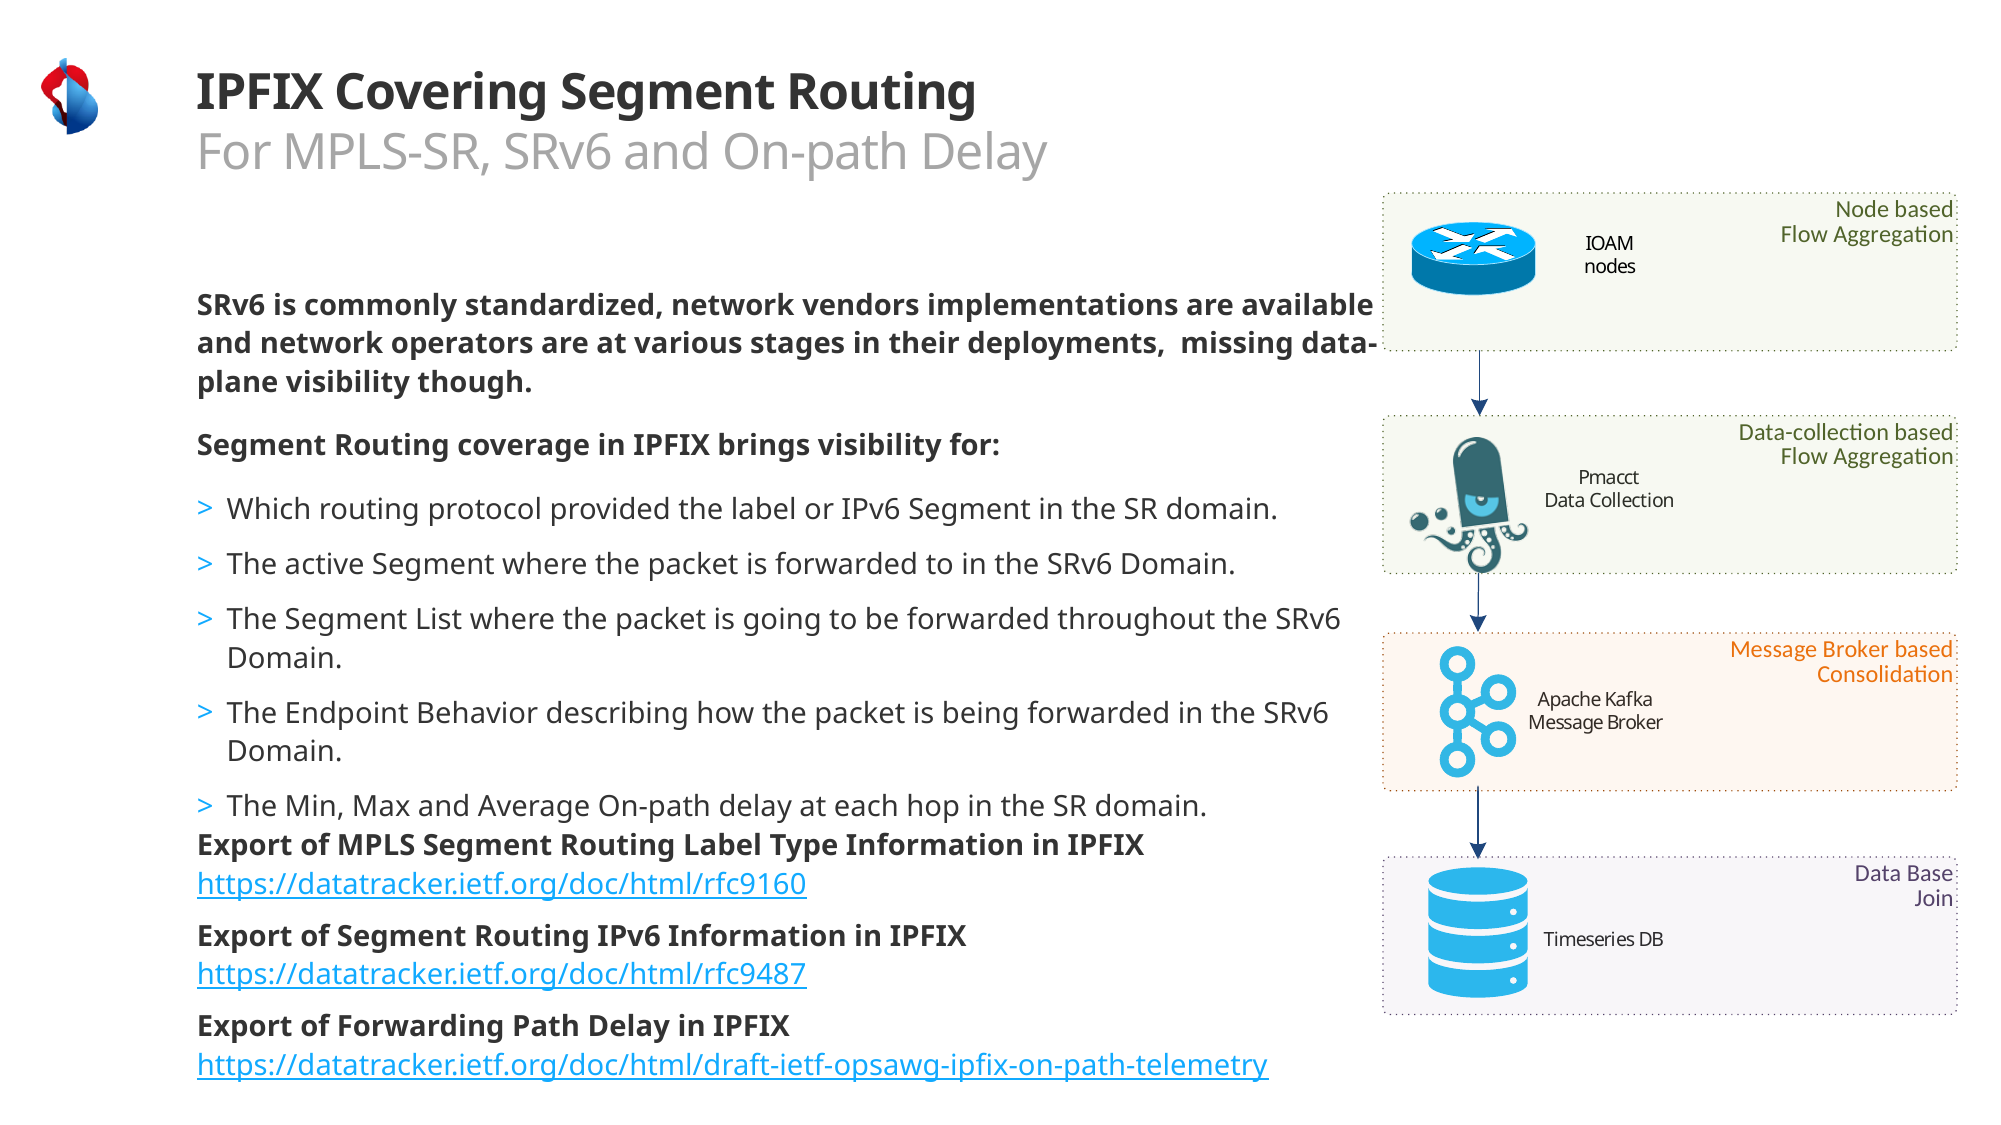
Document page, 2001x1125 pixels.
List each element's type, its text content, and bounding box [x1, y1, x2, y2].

title IPFIX Covering Segment Routing For MPLS-SR, SRv6 and On-path Delay [196, 54, 1105, 173]
picture [41, 58, 98, 135]
text_box SRv6 is commonly standardized, network vendors implementations are available and network operators are at various stages in their deployments, missing data-plane visibility though. Segment Routing coverage in IPFIX brings visibility for: Which routing protocol provided the label or IPv6 Segment in the SR domain. The active Segment where the packet is forwarded to in the SRv6 Domain. The Segment List where the packet is going to be forwarded throughout the SRv6 Domain. The Endpoint Behavior describing how the packet is being forwarded in the SRv6 Domain. The Min, Max and Average On-path delay at each hop in the SR domain. [196, 282, 1380, 602]
picture [1380, 187, 1972, 1016]
text_box Export of MPLS Segment Routing Label Type Information in IPFIX https://datatracker.ietf.org/doc/html/rfc9160 Export of Segment Routing IPv6 Information in IPFIX https://datatracker.ietf.org/doc/html/rfc9487 Export of Forwarding Path Delay in IPFIX https://datatracker.ietf.org/doc/html/draft-ietf-opsawg-ipfix-on-path-telemetry [196, 822, 1318, 1047]
